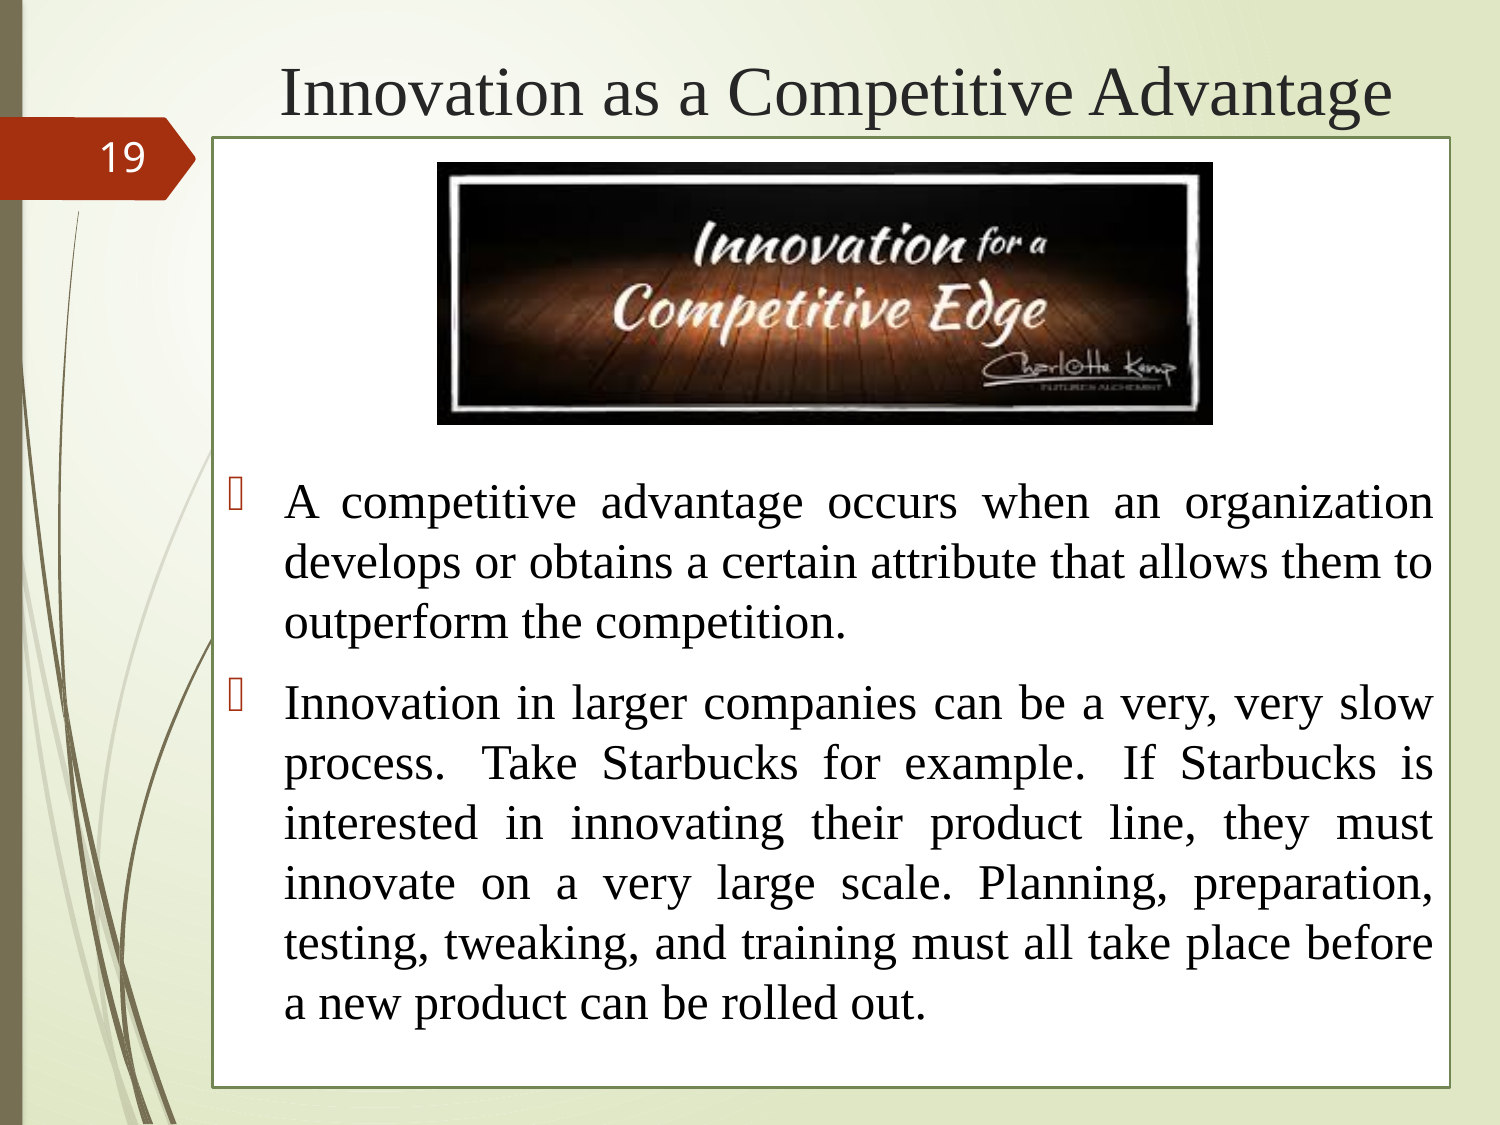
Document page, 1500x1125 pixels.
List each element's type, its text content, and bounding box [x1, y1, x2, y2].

slide_number 19 [65, 129, 162, 190]
picture [437, 162, 1213, 426]
title Innovation as a Competitive Advantage [212, 37, 1463, 138]
list A competitive advantage occurs when an organization develops or obtains a certain attribute that allows them to outperform the competition. Innovation in larger companies can be a very, very slow process. Take Starbucks for example. If Starbucks is interested in innovating their product line, they must innovate on a very large scale. Planning, preparation, testing, tweaking, and training must all take place before a new product can be rolled out. [211, 136, 1451, 1089]
